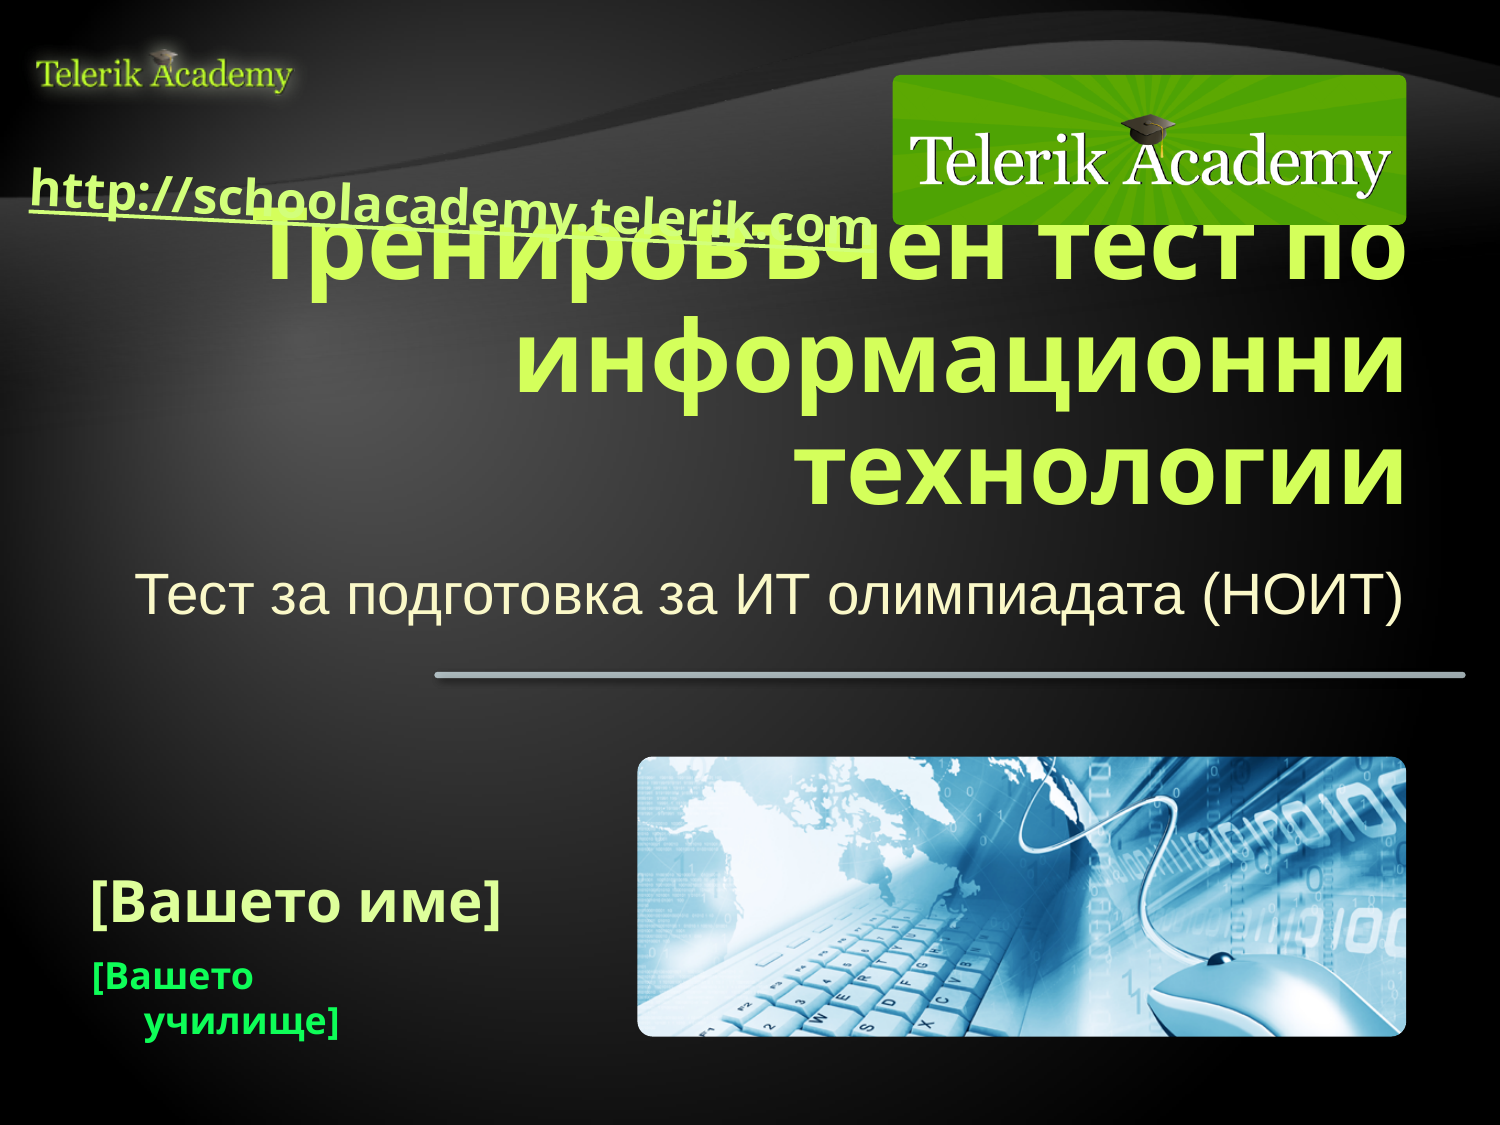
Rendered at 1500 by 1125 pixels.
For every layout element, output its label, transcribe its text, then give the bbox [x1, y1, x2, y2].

text_box http://schoolacademy.telerik.com [12, 147, 890, 273]
list [Вашето училище] [76, 944, 414, 1006]
title Тренировъчен тест по информационни технологии [75, 275, 1425, 525]
picture [0, 0, 1500, 1125]
list [Вашето име] [75, 856, 625, 943]
subtitle Тест за подготовка за ИТ олимпиадата (НОИТ) [82, 544, 1421, 638]
